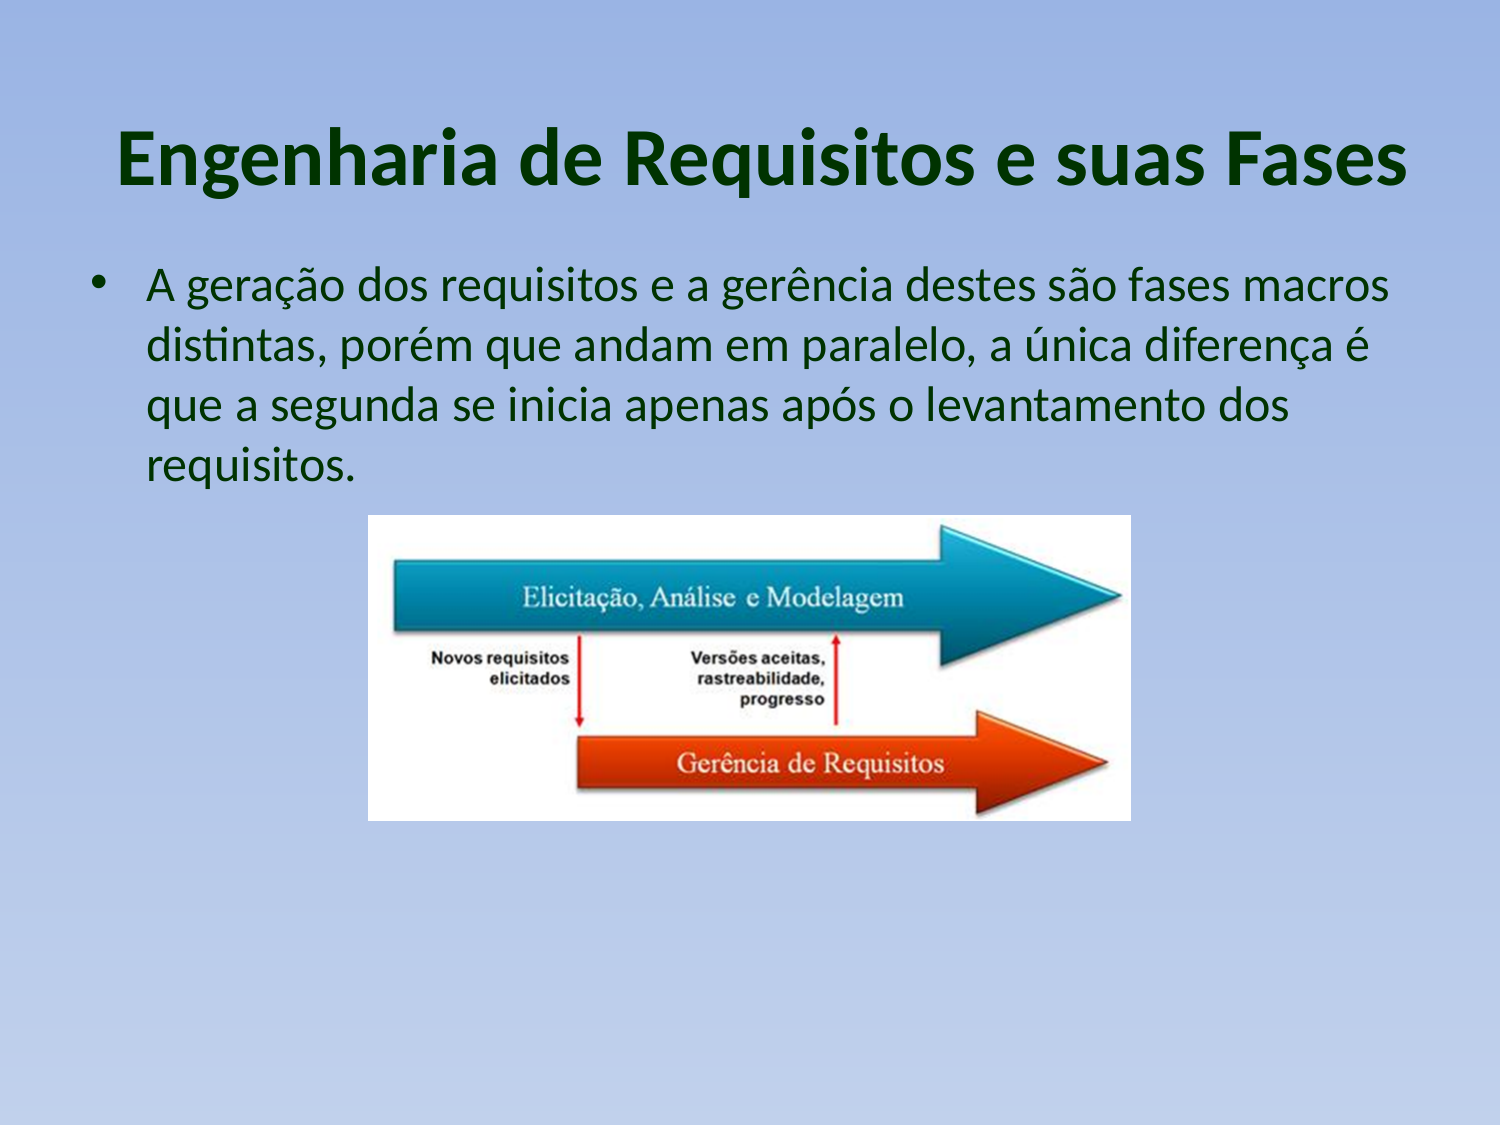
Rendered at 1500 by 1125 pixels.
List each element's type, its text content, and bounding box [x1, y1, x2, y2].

picture [368, 514, 1132, 821]
title Engenharia de Requisitos e suas Fases [74, 82, 1425, 223]
list A geração dos requisitos e a gerência destes são fases macros distintas, porém que andam em paralelo, a única diferença é que a segunda se inicia apenas após o levantamento dos requisitos. [75, 243, 1425, 973]
